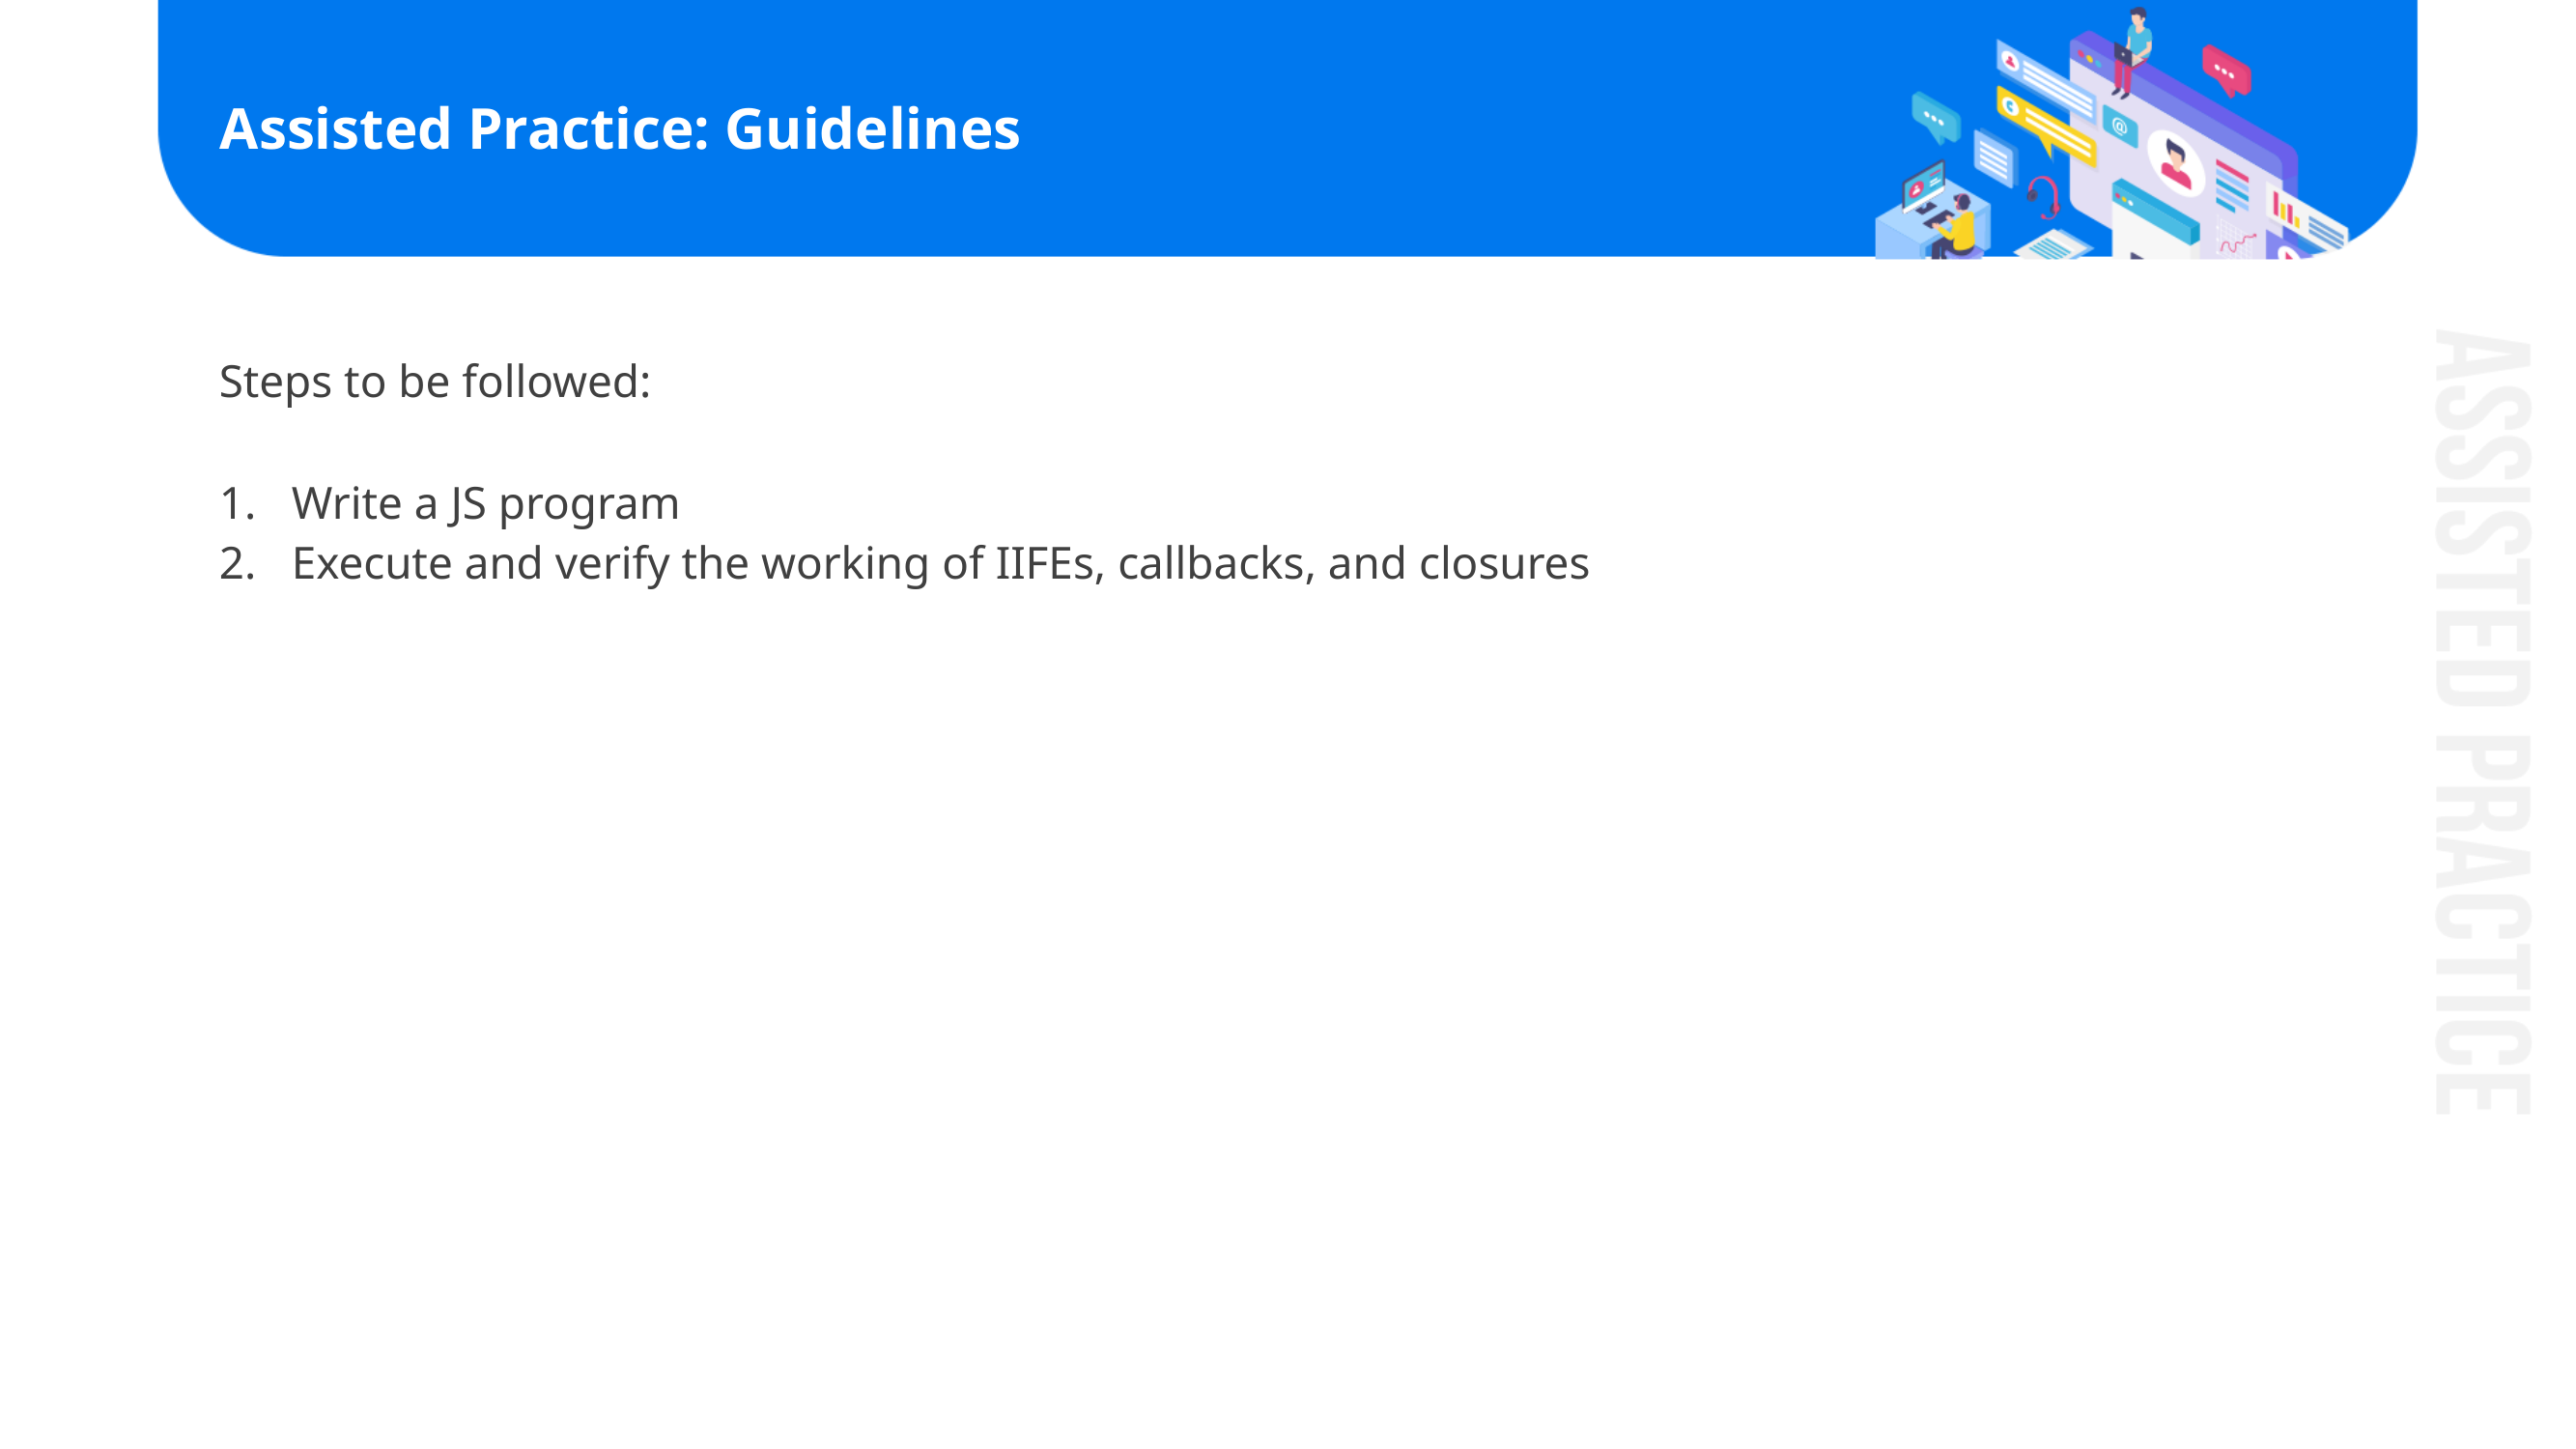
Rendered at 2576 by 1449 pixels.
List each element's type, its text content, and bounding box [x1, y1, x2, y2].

list Steps to be followed: Write a JS program Execute and verify the working of IIFEs, callbacks, and closures [204, 346, 2375, 1201]
text_box Assisted Practice: Guidelines [205, 69, 1742, 175]
picture [0, 0, 2576, 1449]
